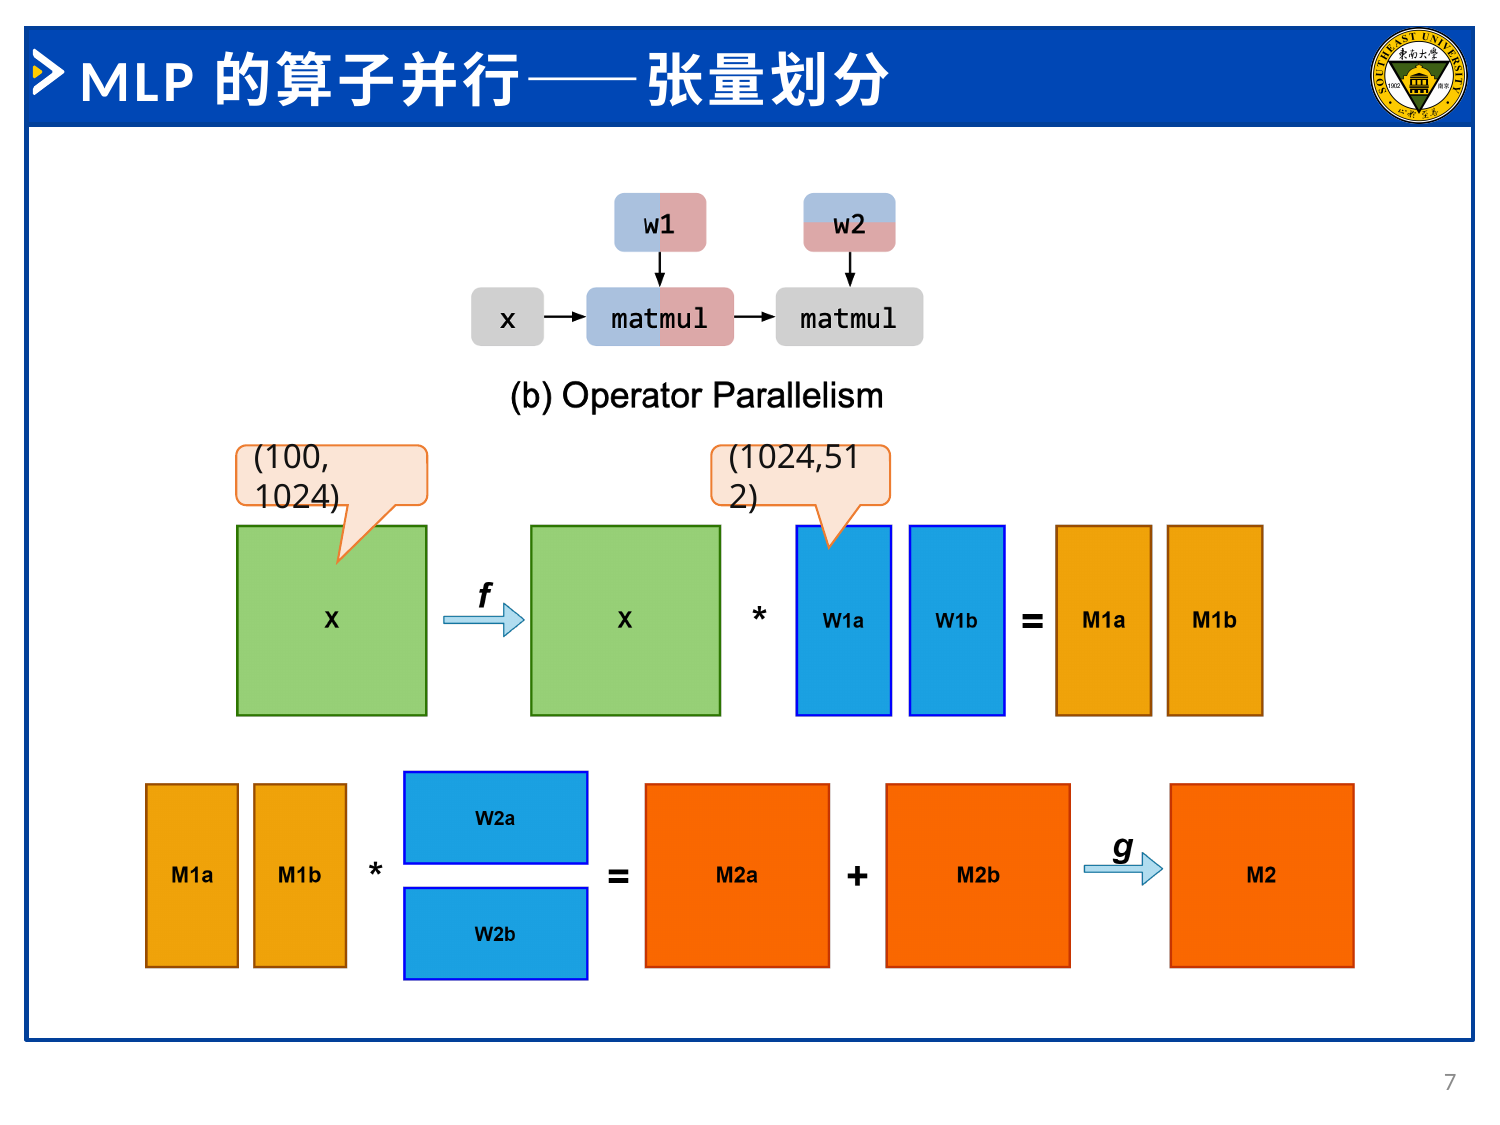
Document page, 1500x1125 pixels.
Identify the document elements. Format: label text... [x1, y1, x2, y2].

picture [145, 770, 1355, 981]
text_box (100, 1024) [235, 444, 429, 524]
text_box (1024,512) [710, 444, 892, 524]
title MLP的算子并行——张量划分 [64, 35, 1307, 122]
picture [236, 524, 1264, 717]
slide_number 7 [1382, 1051, 1472, 1111]
picture [1370, 27, 1468, 124]
picture [452, 178, 944, 427]
